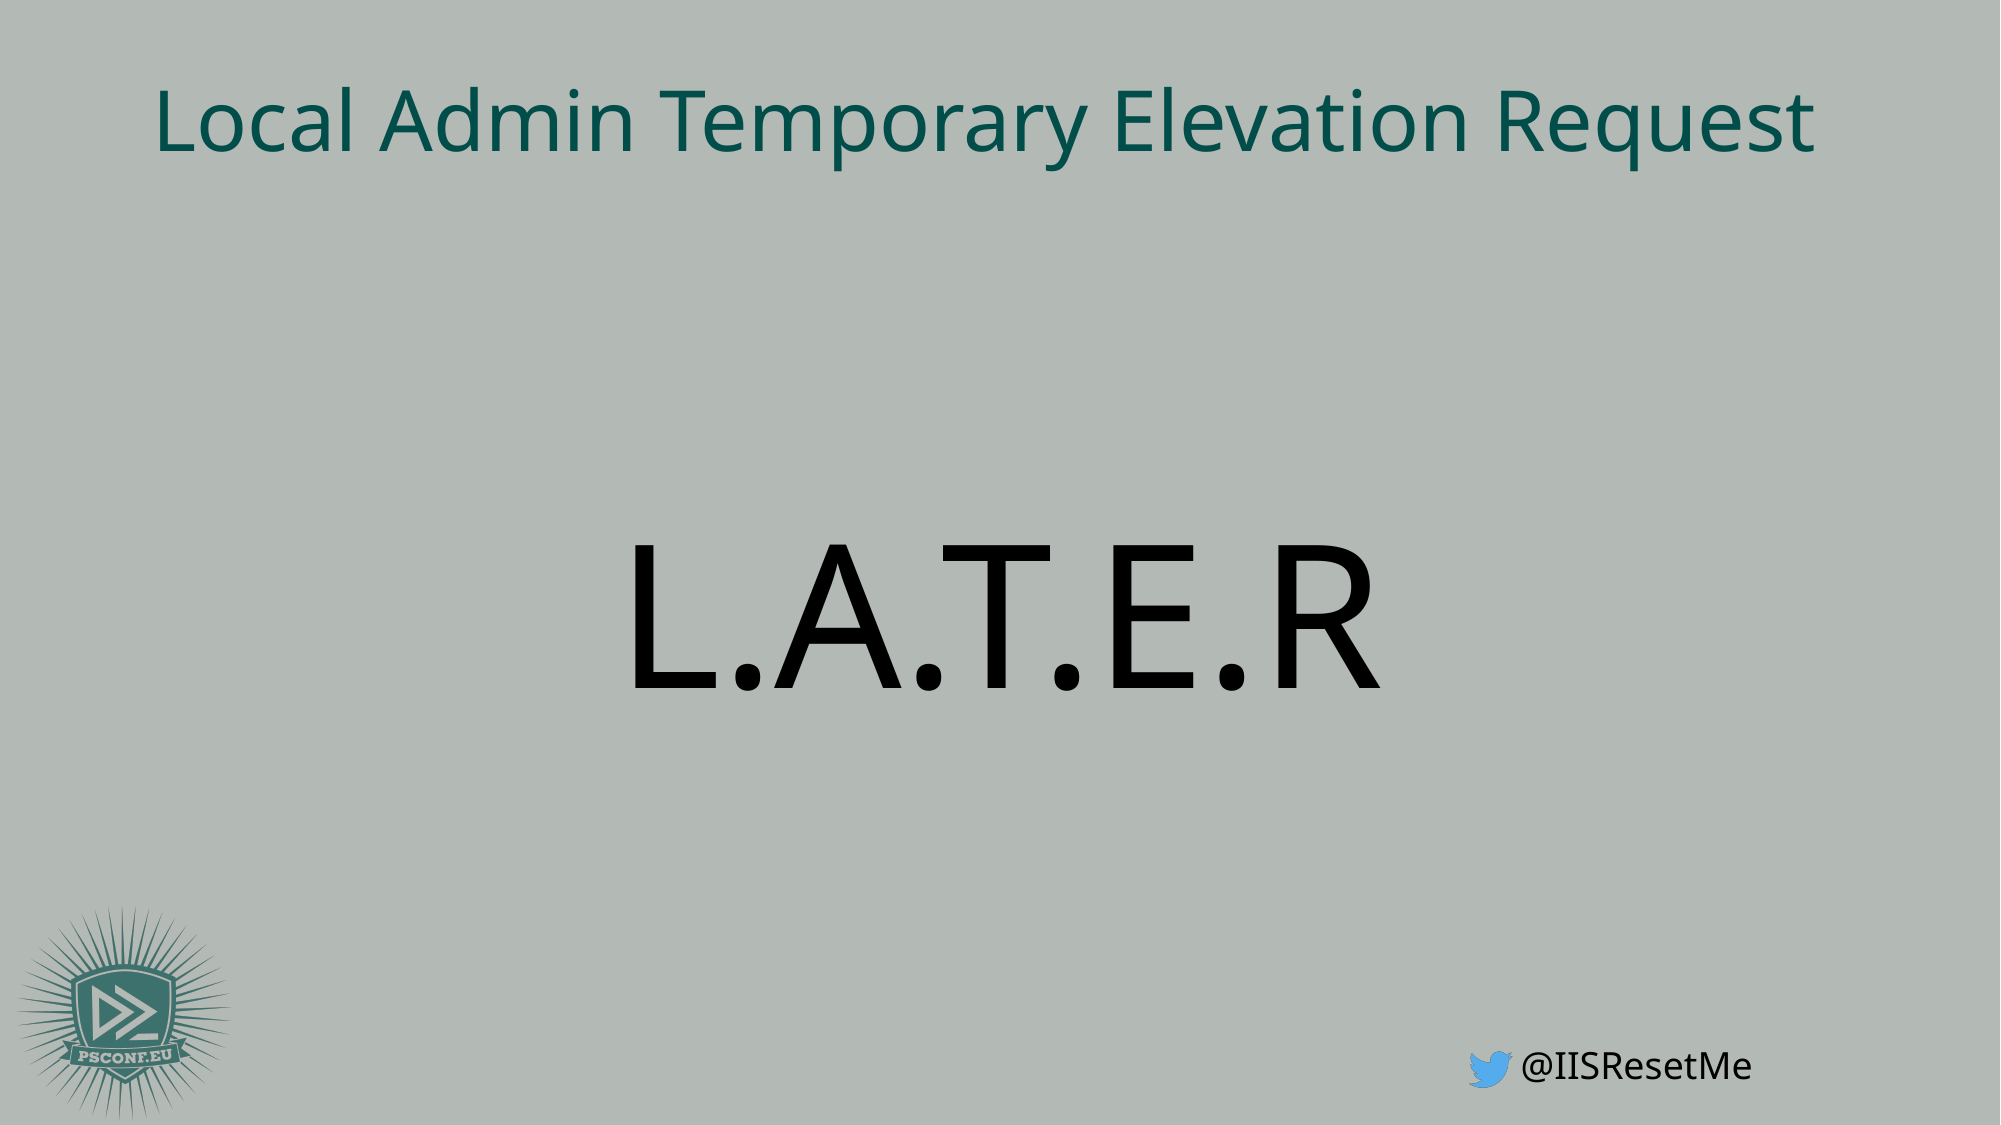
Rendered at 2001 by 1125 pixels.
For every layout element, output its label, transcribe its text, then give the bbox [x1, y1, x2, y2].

picture [1458, 1037, 1523, 1103]
list L.A.T.E.R [137, 233, 1863, 1014]
title Local Admin Temporary Elevation Request [137, 59, 1863, 188]
footer @IISResetMe [1505, 1037, 1863, 1098]
